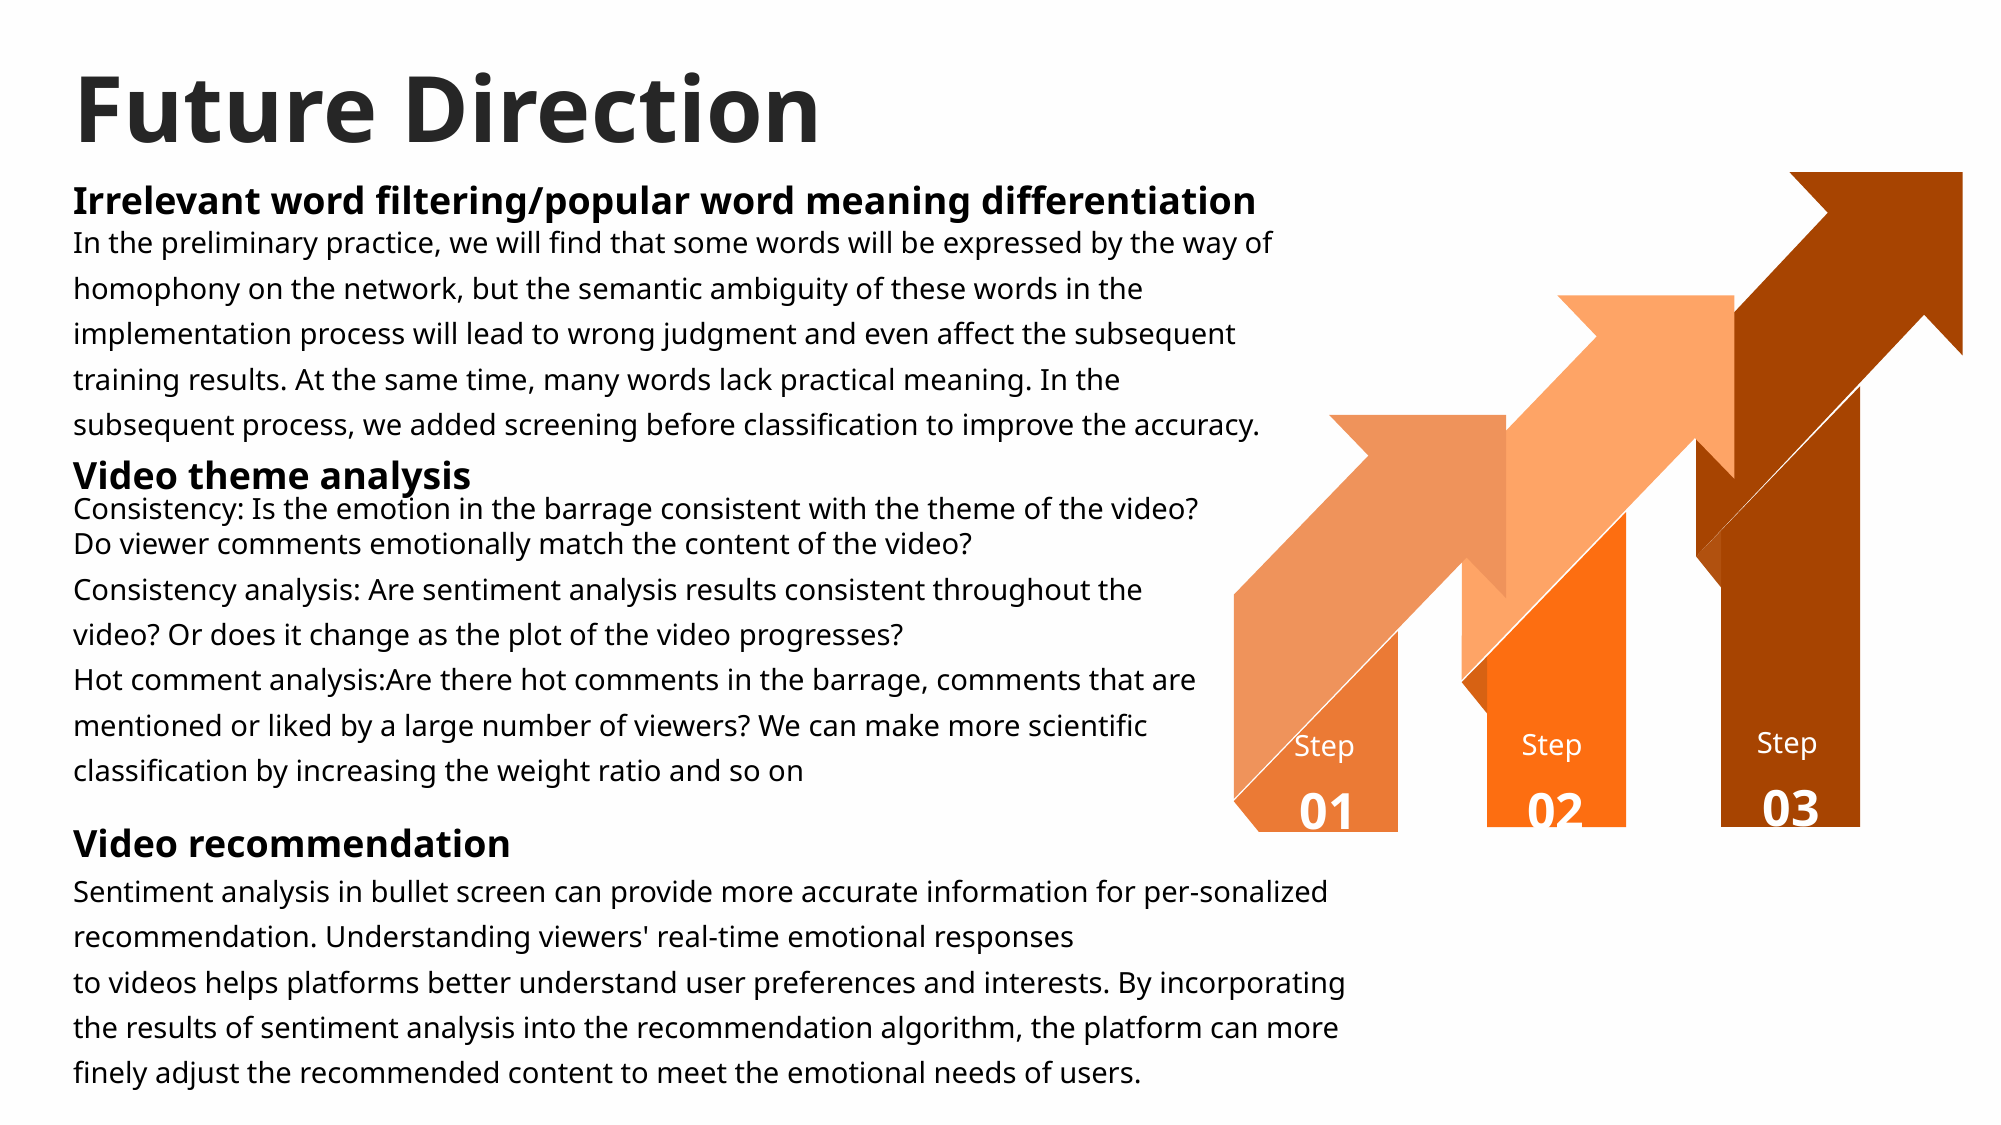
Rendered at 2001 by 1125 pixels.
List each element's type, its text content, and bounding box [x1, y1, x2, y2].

text_box Irrelevant word filtering/popular word meaning differentiation [58, 156, 1402, 230]
text_box Video theme analysis [48, 430, 748, 505]
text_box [1461, 295, 1735, 841]
text_box Consistency: Is the emotion in the barrage consistent with the theme of the video? Do viewer comments emotionally match the content of the video? Consistency analysis: Are sentiment analysis results consistent throughout the video? Or does it change as the plot of the video progresses? Hot comment analysis:Are there hot comments in the barrage, comments that are mentioned or liked by a large number of viewers? We can make more scientific classification by increasing the weight ratio and so on [58, 483, 1232, 795]
text_box Sentiment analysis in bullet screen can provide more accurate information for per-sonalized recommendation. Understanding viewers' real-time emotional responses to videos helps platforms better understand user preferences and interests. By incorporating the results of sentiment analysis into the recommendation algorithm, the platform can more finely adjust the recommended content to meet the emotional needs of users. [58, 855, 1389, 1098]
text_box Video recommendation [58, 798, 541, 855]
text_box In the preliminary practice, we will find that some words will be expressed by the way of homophony on the network, but the semantic ambiguity of these words in the implementation process will lead to wrong judgment and even affect the subsequent training results. At the same time, many words lack practical meaning. In the subsequent process, we added screening before classification to improve the accuracy. [58, 206, 1303, 449]
text_box Future Direction [58, 10, 959, 156]
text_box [1233, 414, 1507, 842]
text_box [1696, 172, 1963, 839]
